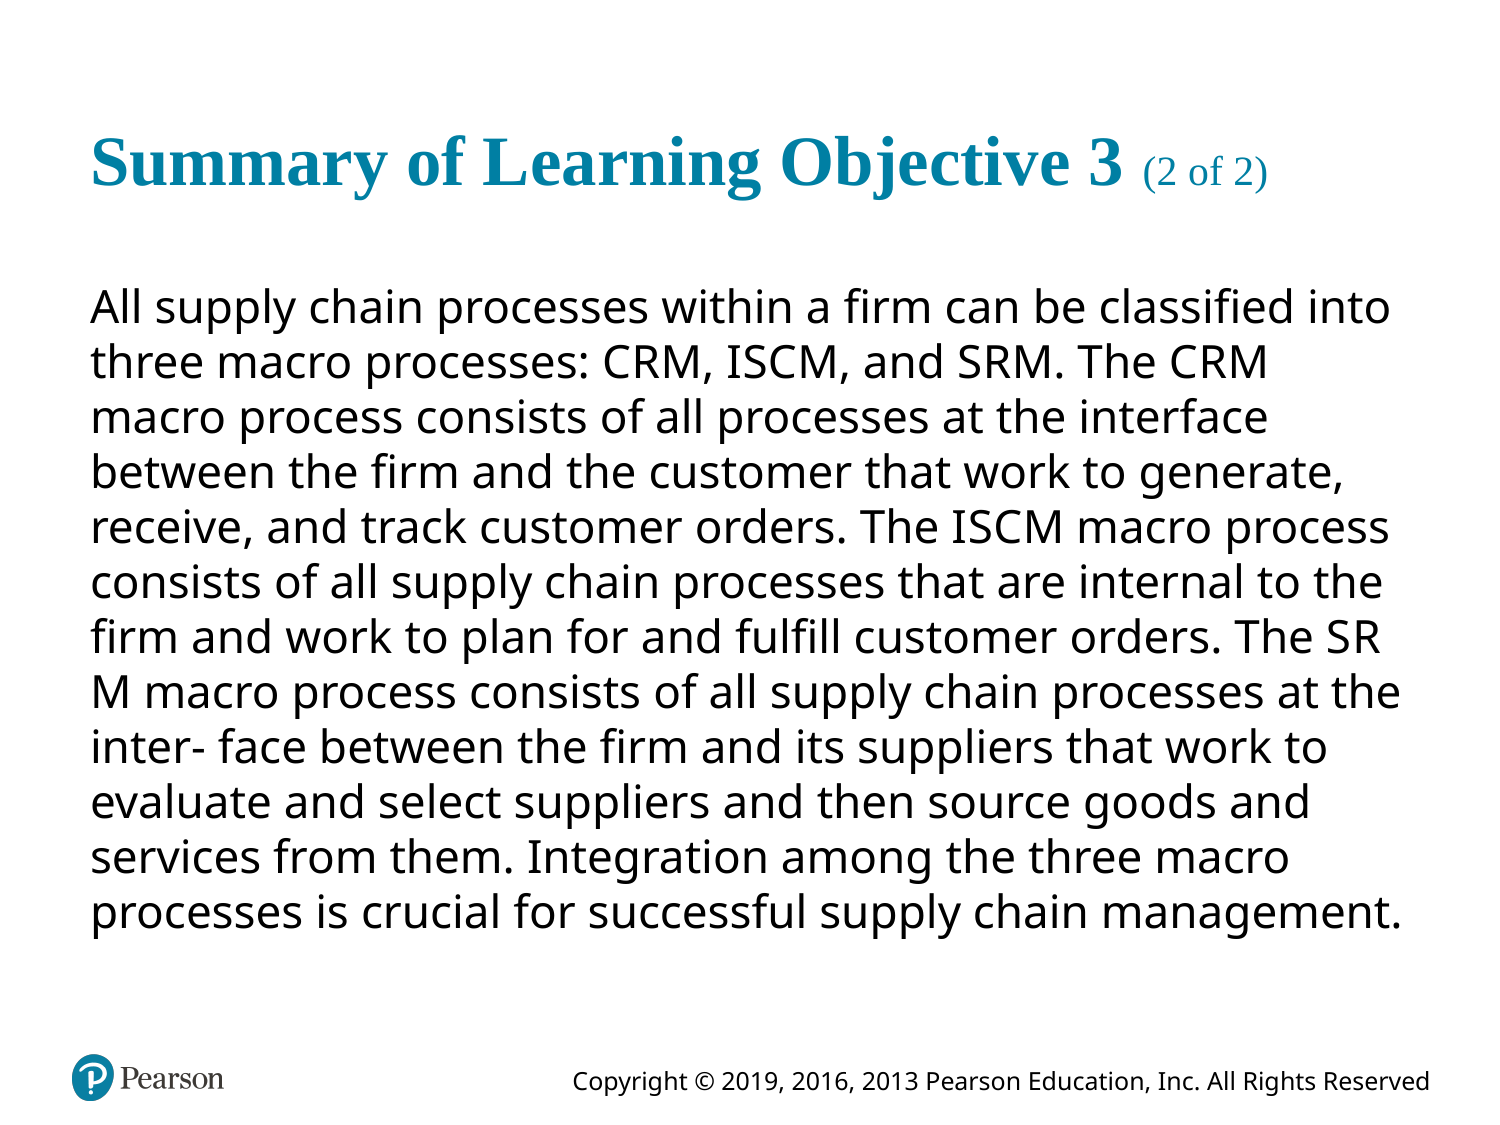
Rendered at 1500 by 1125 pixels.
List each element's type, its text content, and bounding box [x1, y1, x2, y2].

picture [72, 1087, 83, 1101]
picture [98, 1054, 224, 1101]
picture [72, 1054, 88, 1070]
list All supply chain processes within a firm can be classified into three macro processes: C R M, I S C M, and S R M. The C R M macro process consists of all processes at the interface between the firm and the customer that work to generate, receive, and track customer orders. The I S C M macro process consists of all supply chain processes that are internal to the firm and work to plan for and fulfill customer orders. The S R M macro process consists of all supply chain processes at the inter- face between the firm and its suppliers that work to evaluate and select suppliers and then source goods and services from them. Integration among the three macro processes is crucial for successful supply chain management. [75, 262, 1425, 953]
title Summary of Learning Objective 3 (2 of 2) [75, 0, 1425, 216]
picture [80, 1063, 106, 1088]
